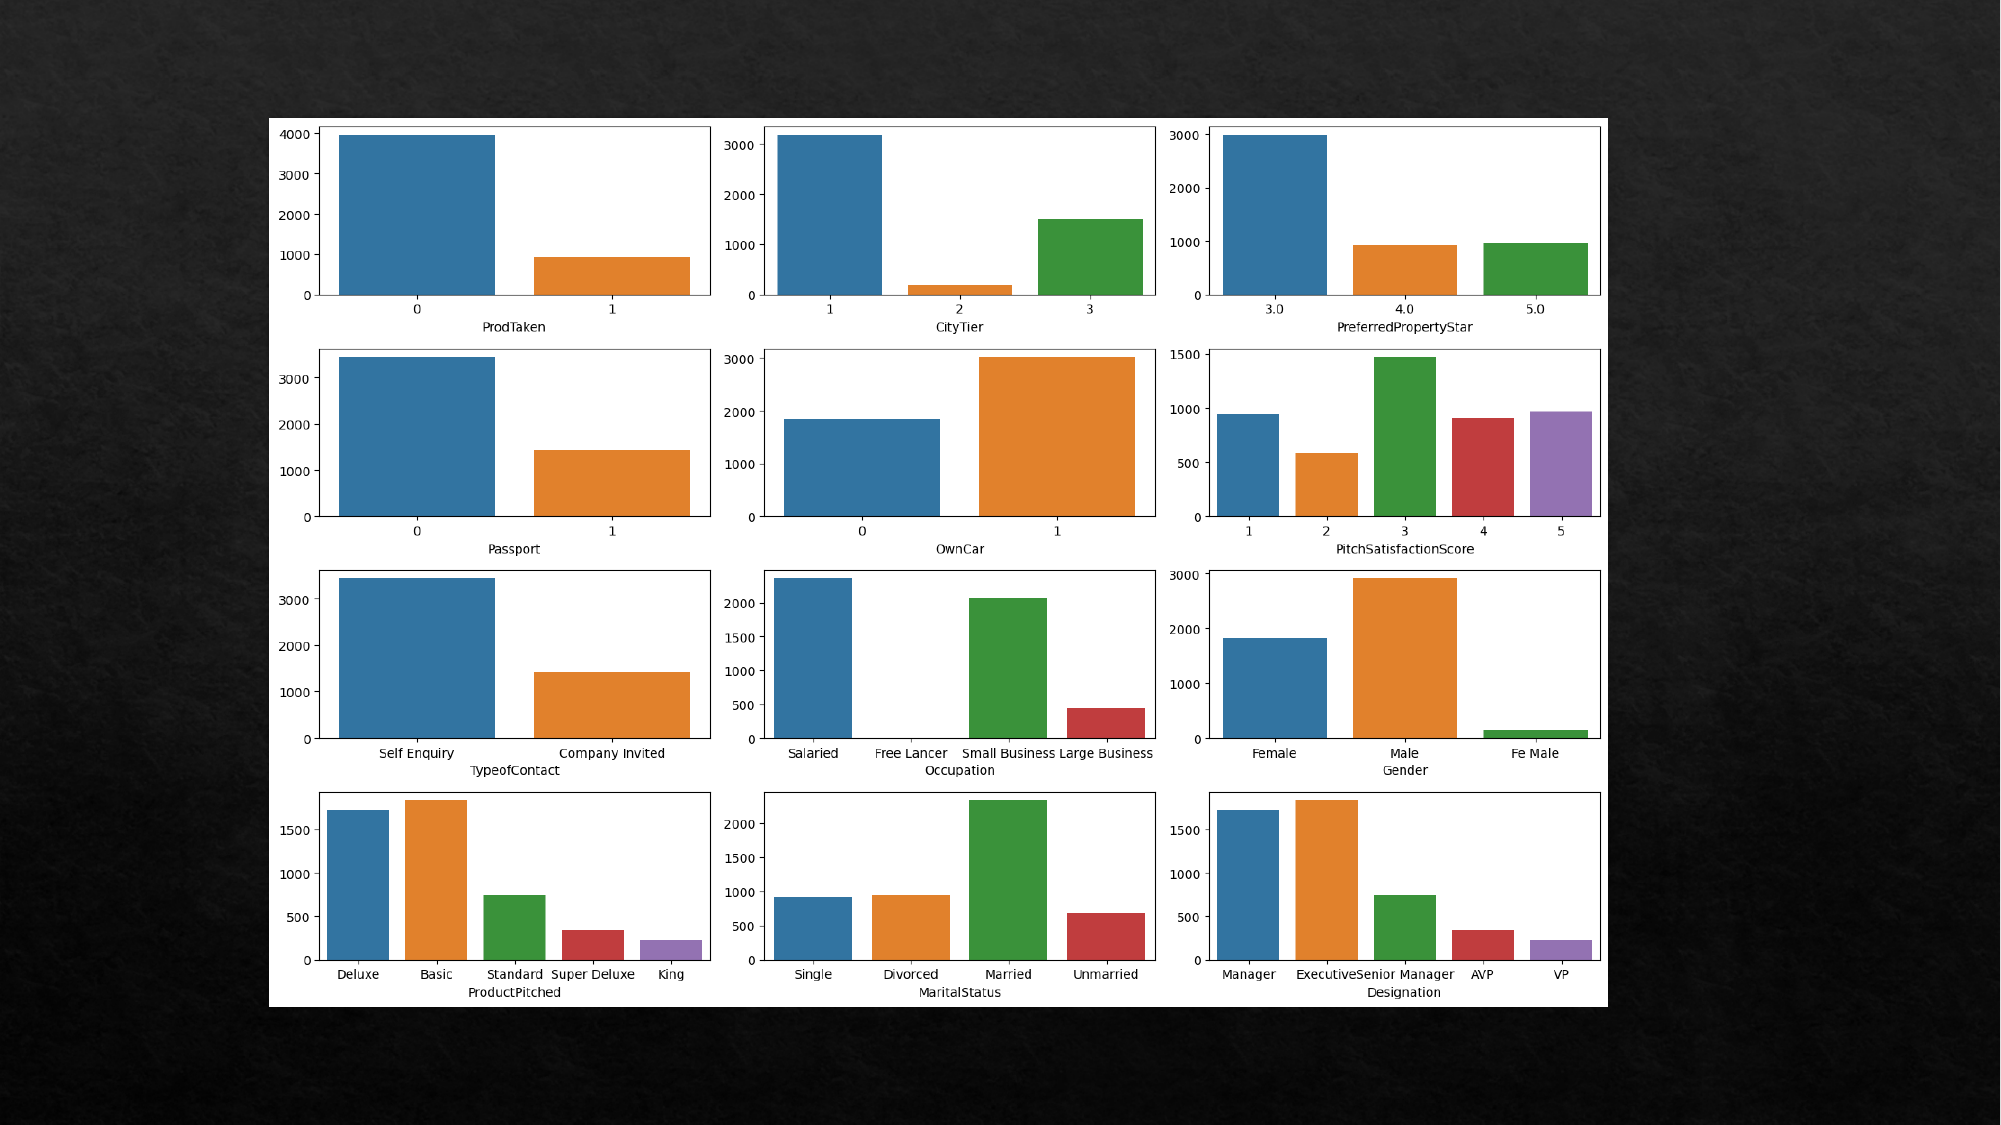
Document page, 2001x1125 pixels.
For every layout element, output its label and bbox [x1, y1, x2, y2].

list [269, 118, 1608, 1007]
